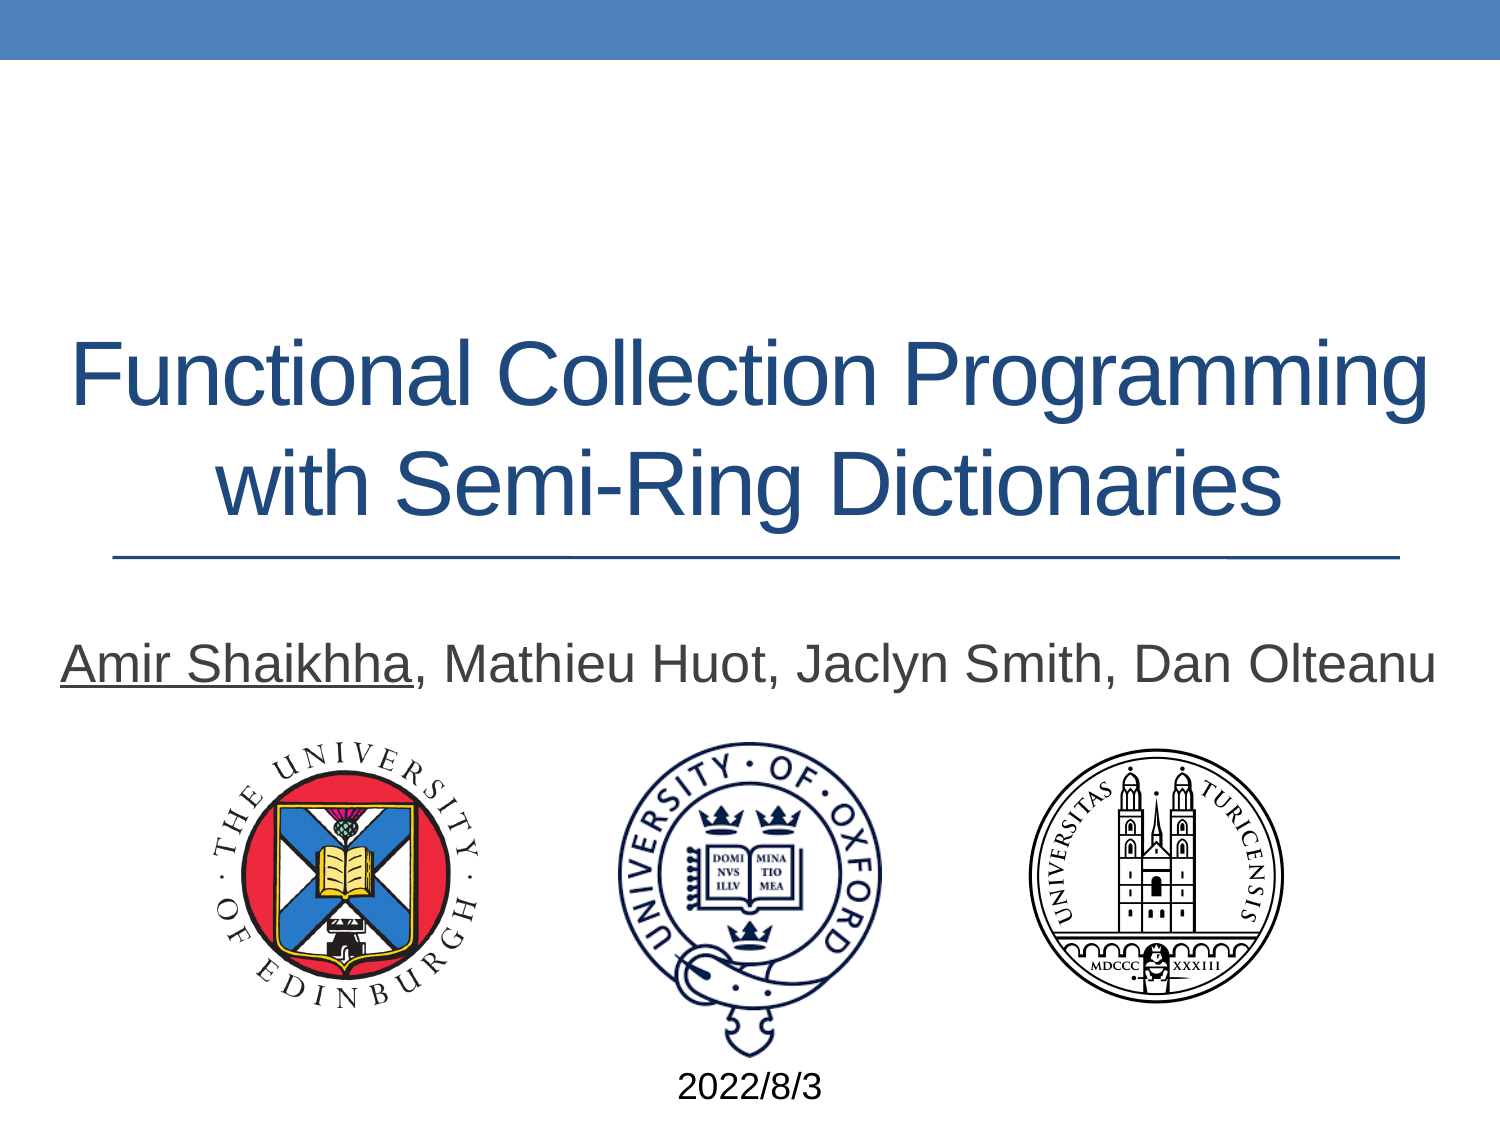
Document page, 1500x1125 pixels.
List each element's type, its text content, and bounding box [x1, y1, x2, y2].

text_box 2022/8/3 [662, 1067, 838, 1115]
subtitle Amir Shaikhha, Mathieu Huot, Jaclyn Smith, Dan Olteanu [15, 549, 1485, 838]
picture [213, 742, 478, 1008]
picture [618, 742, 882, 1058]
picture [1022, 742, 1290, 1008]
title Functional Collection Programming with Semi-Ring Dictionaries [15, 224, 1485, 542]
